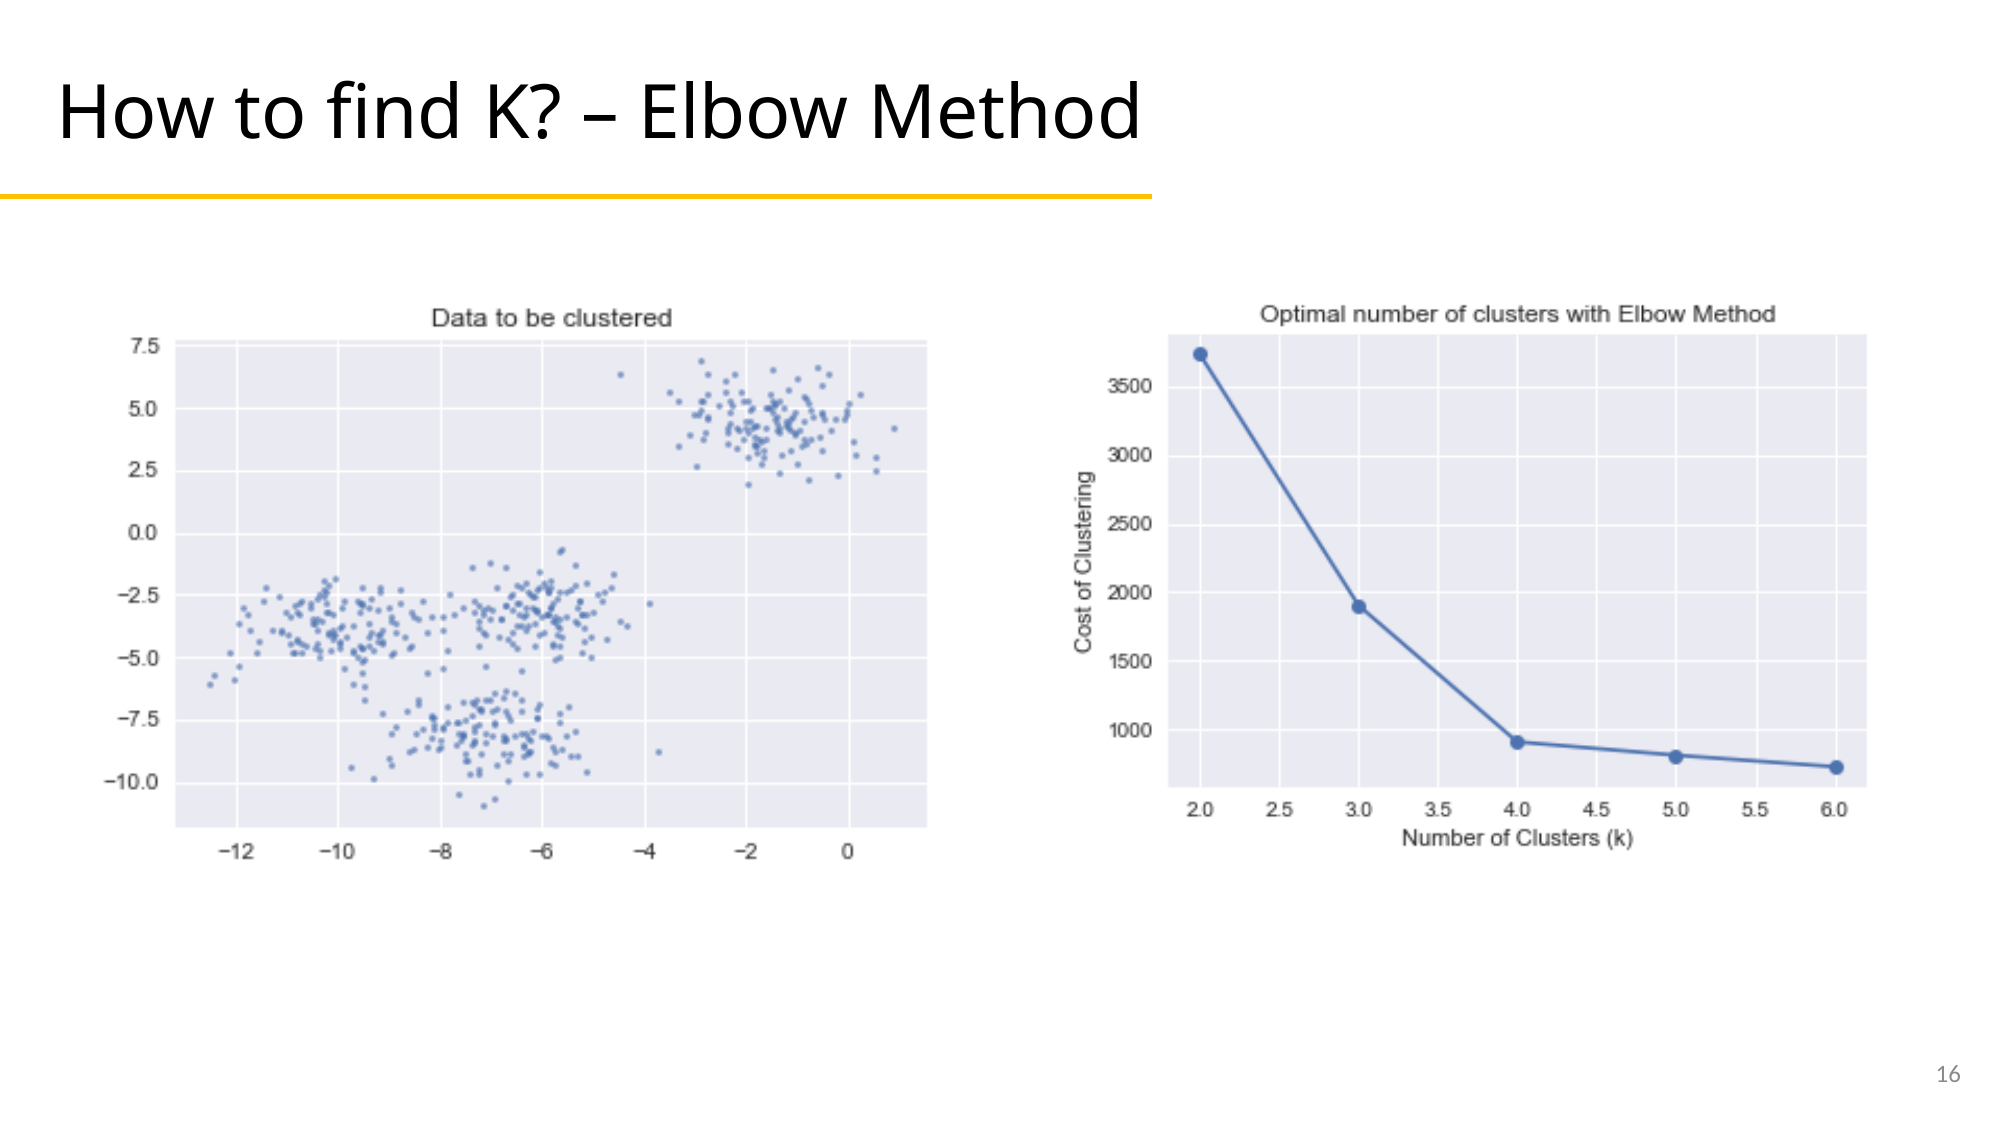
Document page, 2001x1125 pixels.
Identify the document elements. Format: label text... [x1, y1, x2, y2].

title How to find K? – Elbow Method [41, 35, 1767, 194]
picture [87, 262, 968, 909]
slide_number 16 [1526, 1042, 1977, 1103]
picture [1056, 262, 1957, 863]
